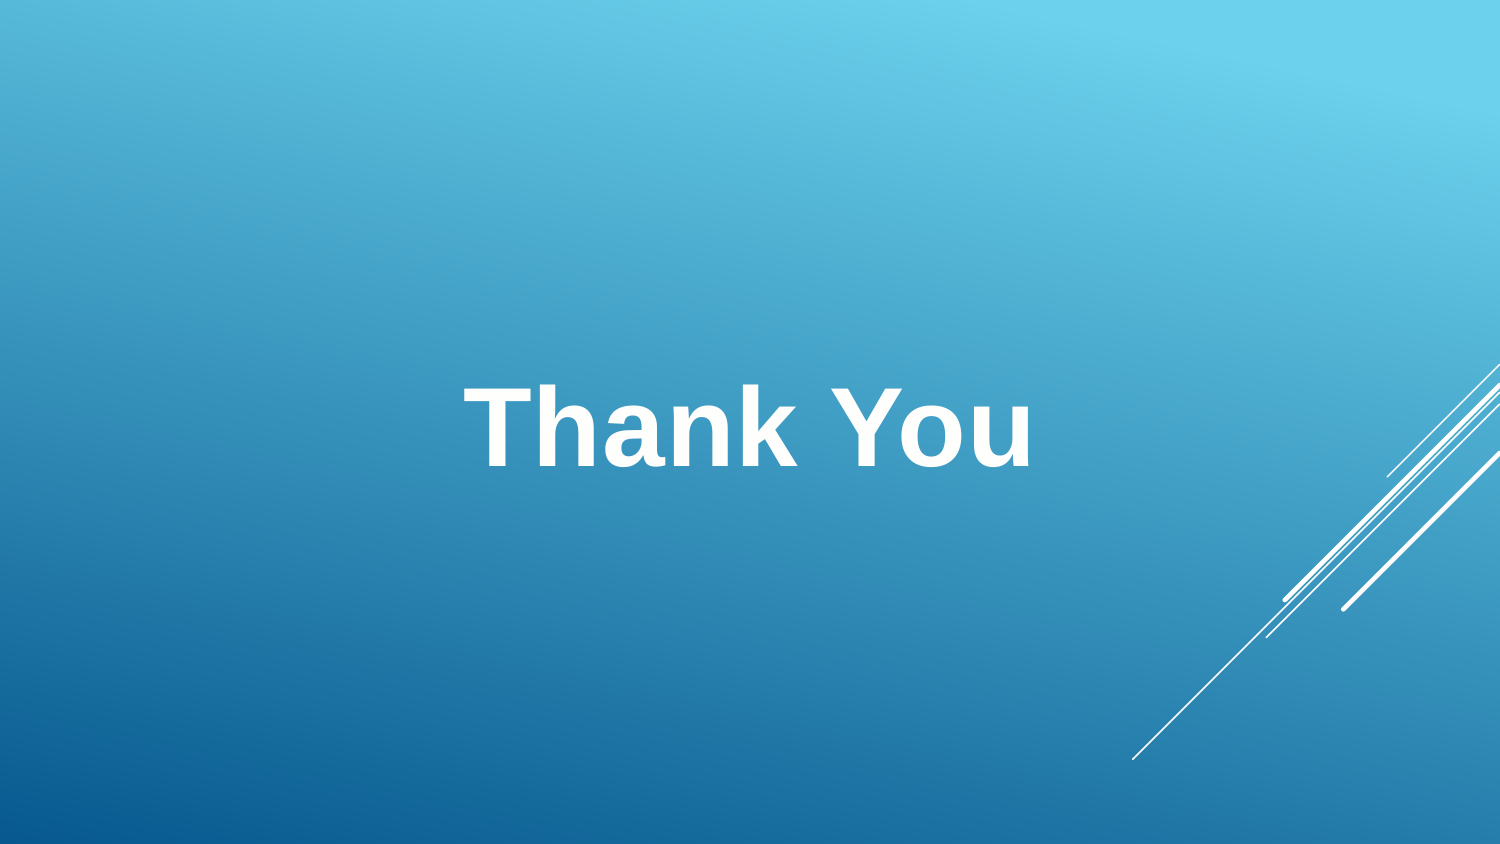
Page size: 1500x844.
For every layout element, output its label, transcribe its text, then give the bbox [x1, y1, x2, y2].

text_box Thank You [448, 346, 1052, 497]
